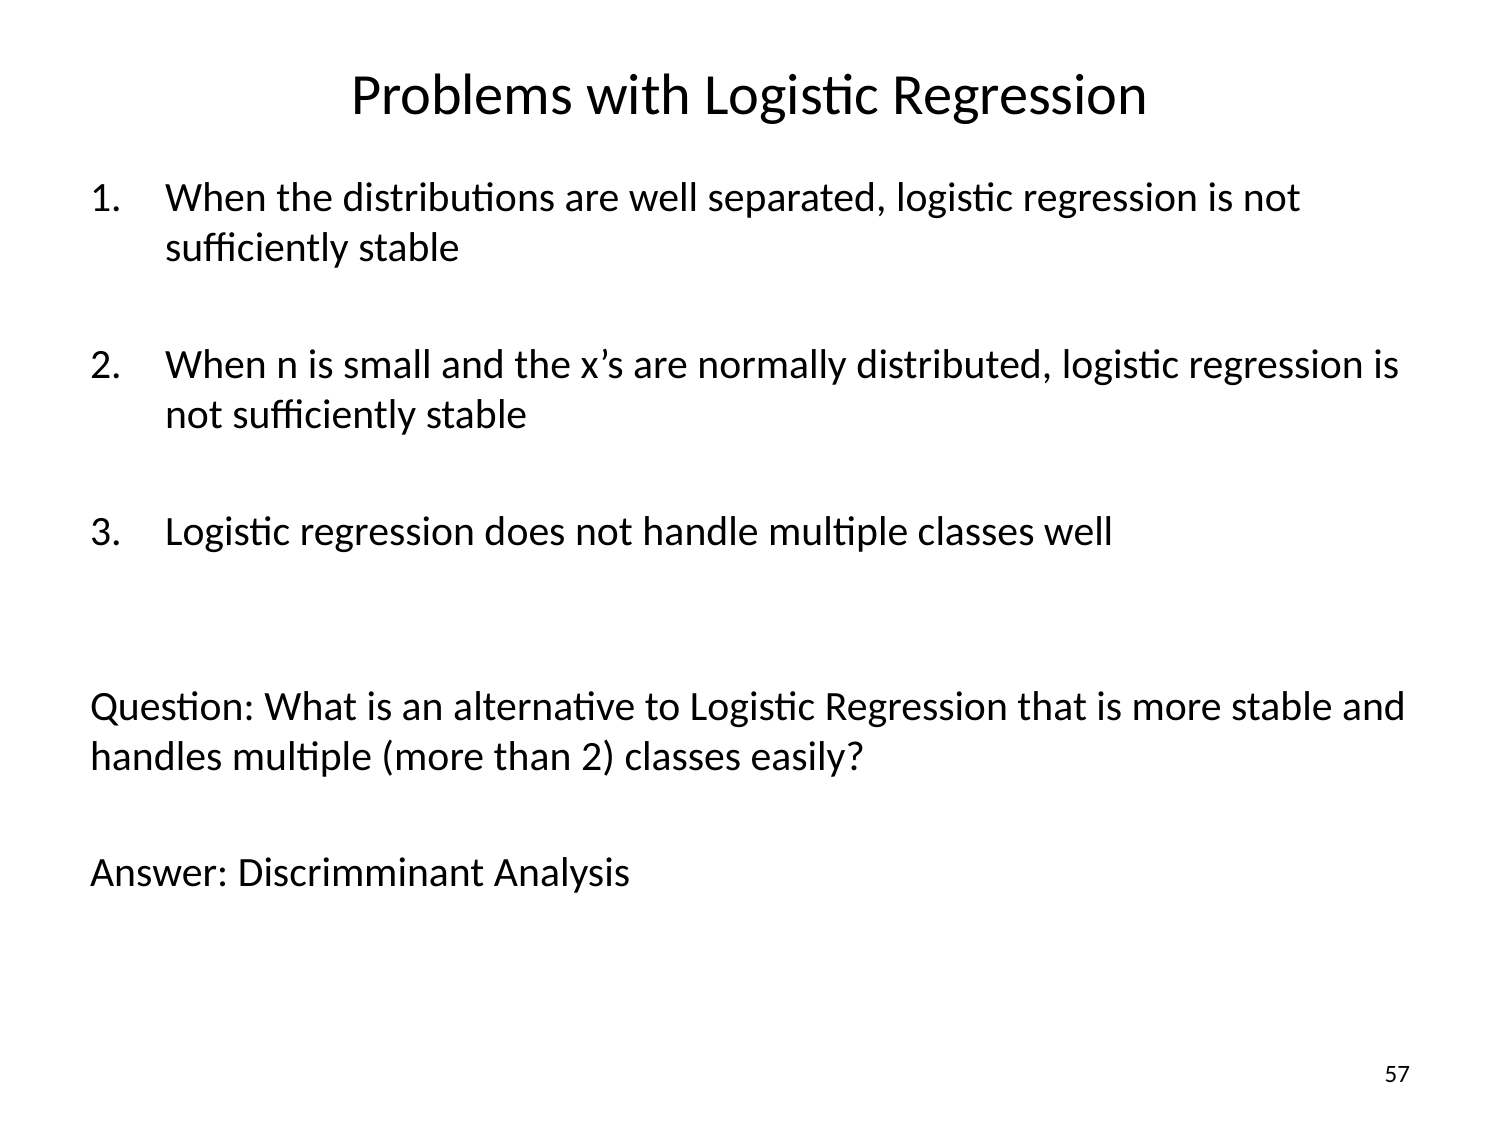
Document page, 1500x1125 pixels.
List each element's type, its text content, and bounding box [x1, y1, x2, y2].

list When the distributions are well separated, logistic regression is not sufficiently stable When n is small and the x’s are normally distributed, logistic regression is not sufficiently stable Logistic regression does not handle multiple classes well Question: What is an alternative to Logistic Regression that is more stable and handles multiple (more than 2) classes easily? Answer: Discrimminant Analysis [75, 162, 1425, 1005]
title Problems with Logistic Regression [75, 45, 1425, 138]
slide_number 57 [1074, 1042, 1425, 1103]
